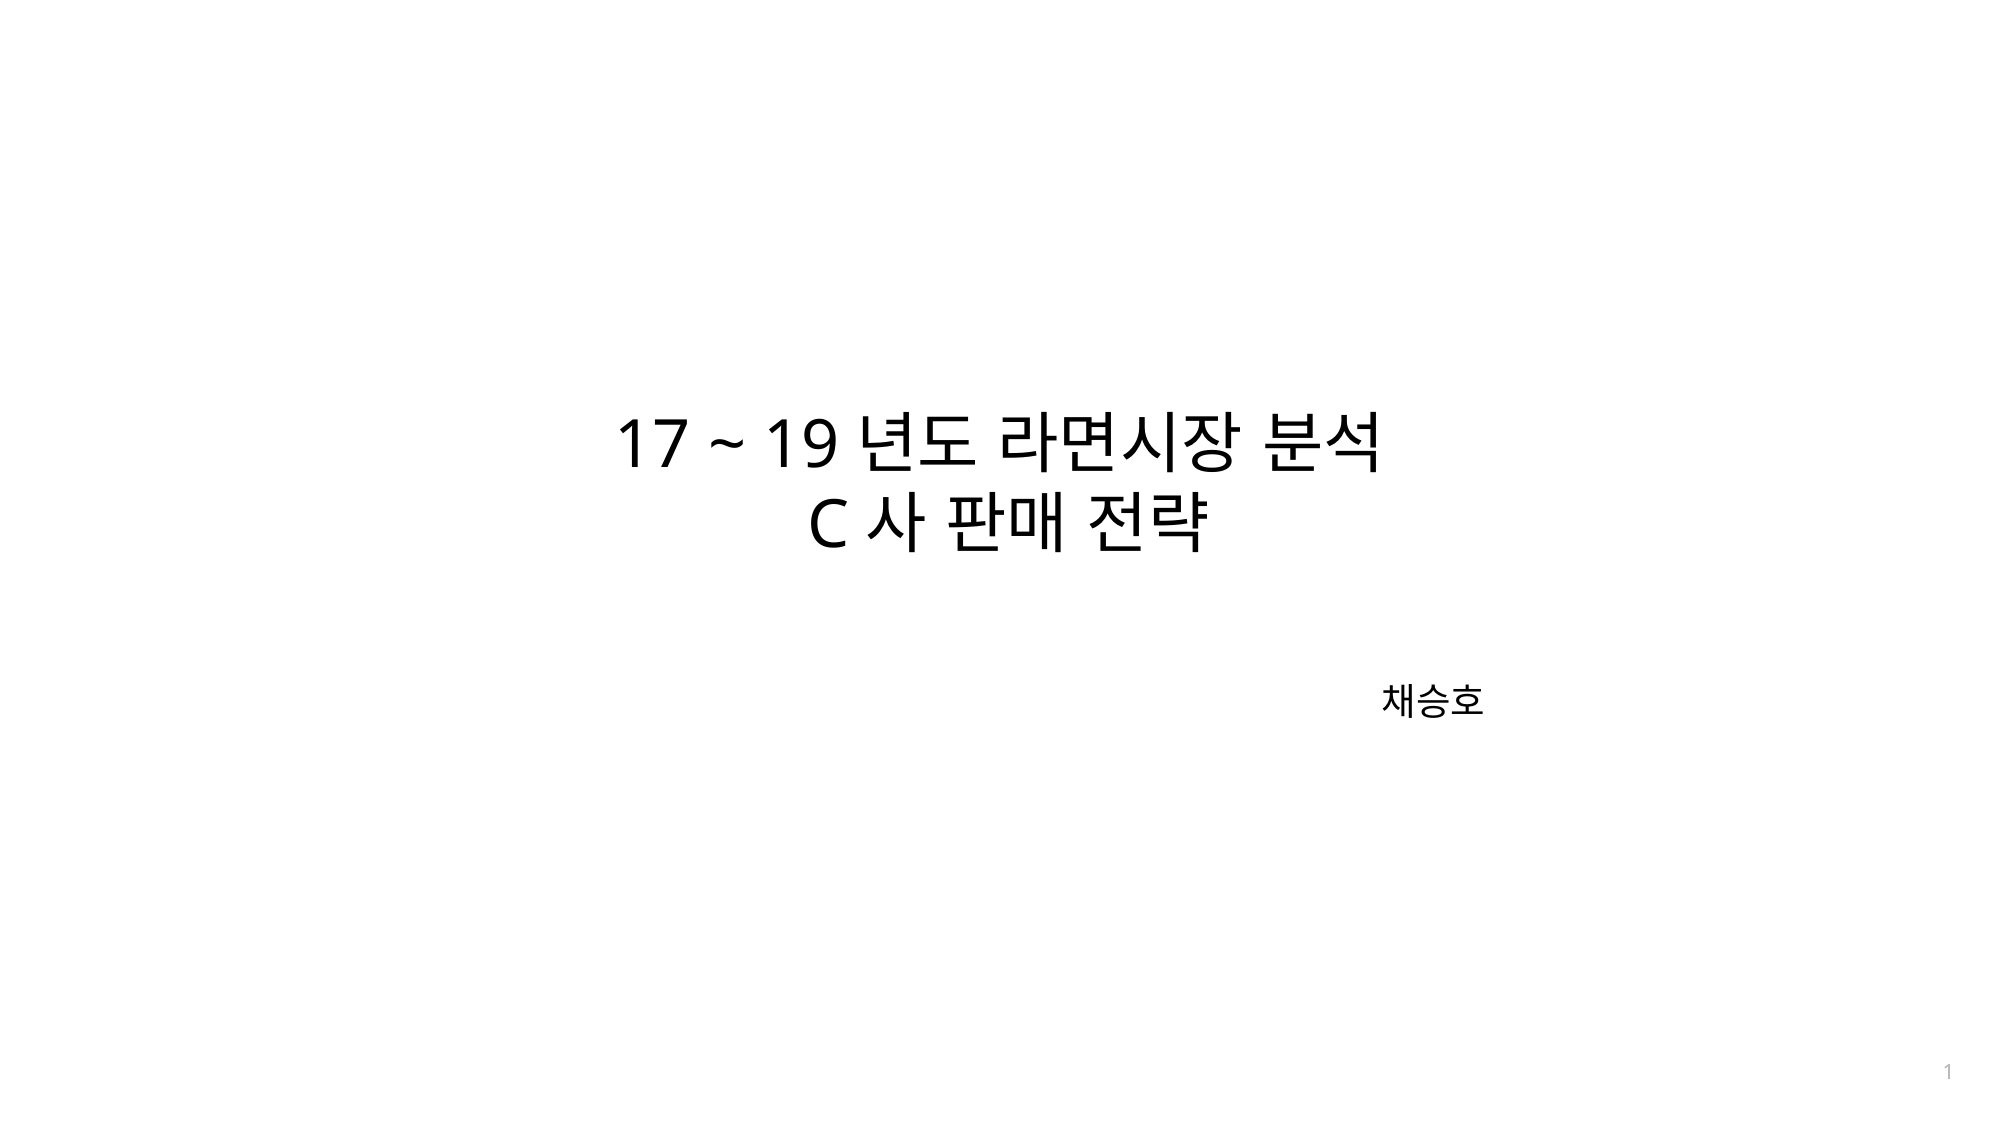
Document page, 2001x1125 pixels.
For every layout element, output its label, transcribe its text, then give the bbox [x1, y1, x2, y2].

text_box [499, 393, 1500, 732]
slide_number 1 [1519, 1042, 1970, 1103]
